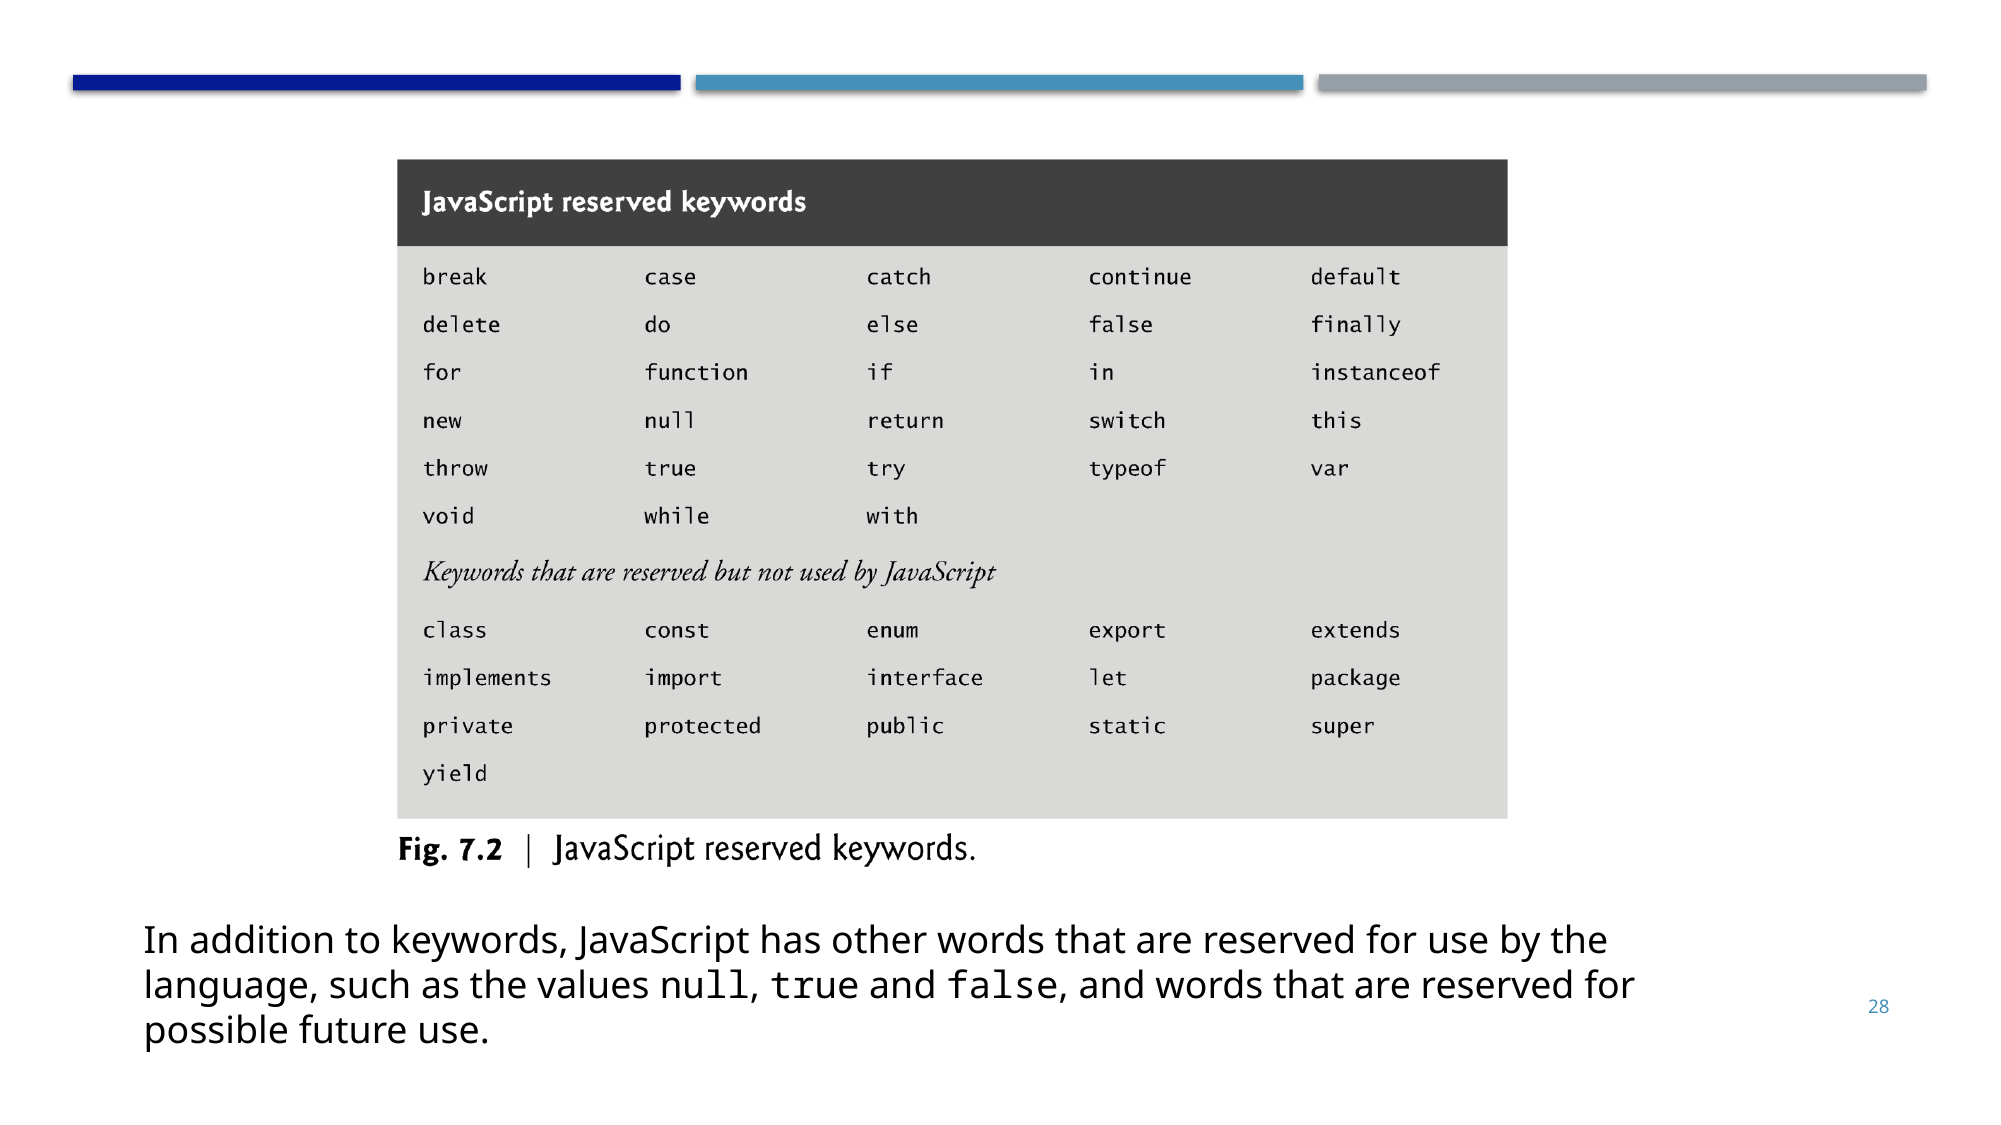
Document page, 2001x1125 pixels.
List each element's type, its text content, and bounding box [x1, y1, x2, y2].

slide_number 28 [1875, 977, 1905, 1037]
picture [313, 104, 1869, 1049]
text_box In addition to keywords, JavaScript has other words that are reserved for use by the language, such as the values null, true and false, and words that are reserved for possible future use. [129, 908, 1796, 1059]
